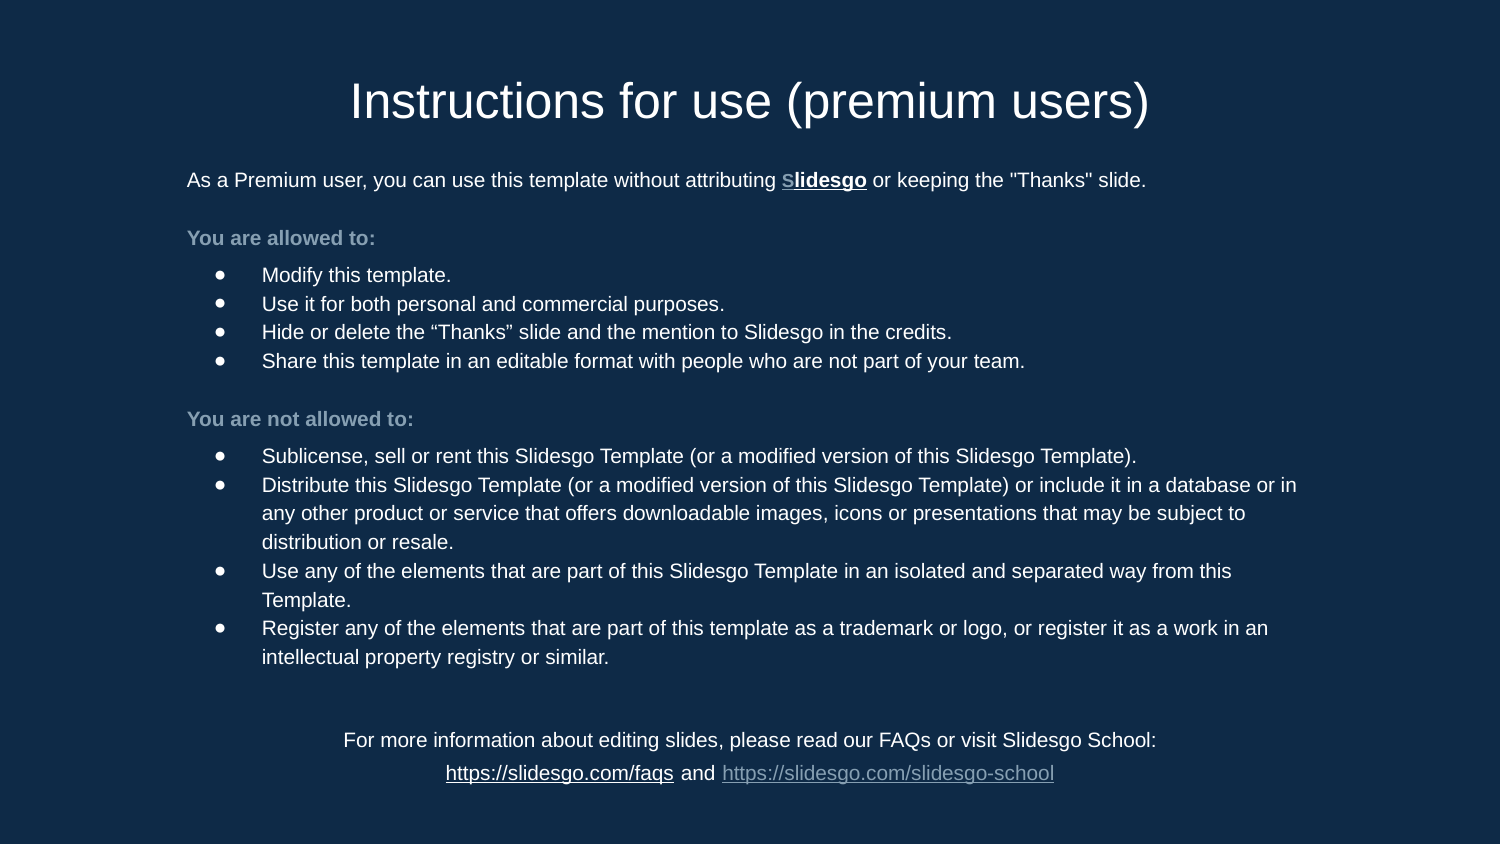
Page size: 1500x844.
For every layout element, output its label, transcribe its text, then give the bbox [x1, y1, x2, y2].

text_box For more information about editing slides, please read our FAQs or visit Slidesgo School: https://slidesgo.com/faqs and https://slidesgo.com/slidesgo-school [171, 707, 1328, 780]
text_box As a Premium user, you can use this template without attributing Slidesgo or keeping the "Thanks" slide. You are allowed to: Modify this template. Use it for both personal and commercial purposes. Hide or delete the “Thanks” slide and the mention to Slidesgo in the credits. Share this template in an editable format with people who are not part of your team. You are not allowed to: Sublicense, sell or rent this Slidesgo Template (or a modified version of this Slidesgo Template). Distribute this Slidesgo Template (or a modified version of this Slidesgo Template) or include it in a database or in any other product or service that offers downloadable images, icons or presentations that may be subject to distribution or resale. Use any of the elements that are part of this Slidesgo Template in an isolated and separated way from this Template. Register any of the elements that are part of this template as a trademark or logo, or register it as a work in an intellectual property registry or similar. [171, 148, 1328, 707]
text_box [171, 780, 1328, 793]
title Instructions for use (premium users) [171, 53, 1328, 133]
